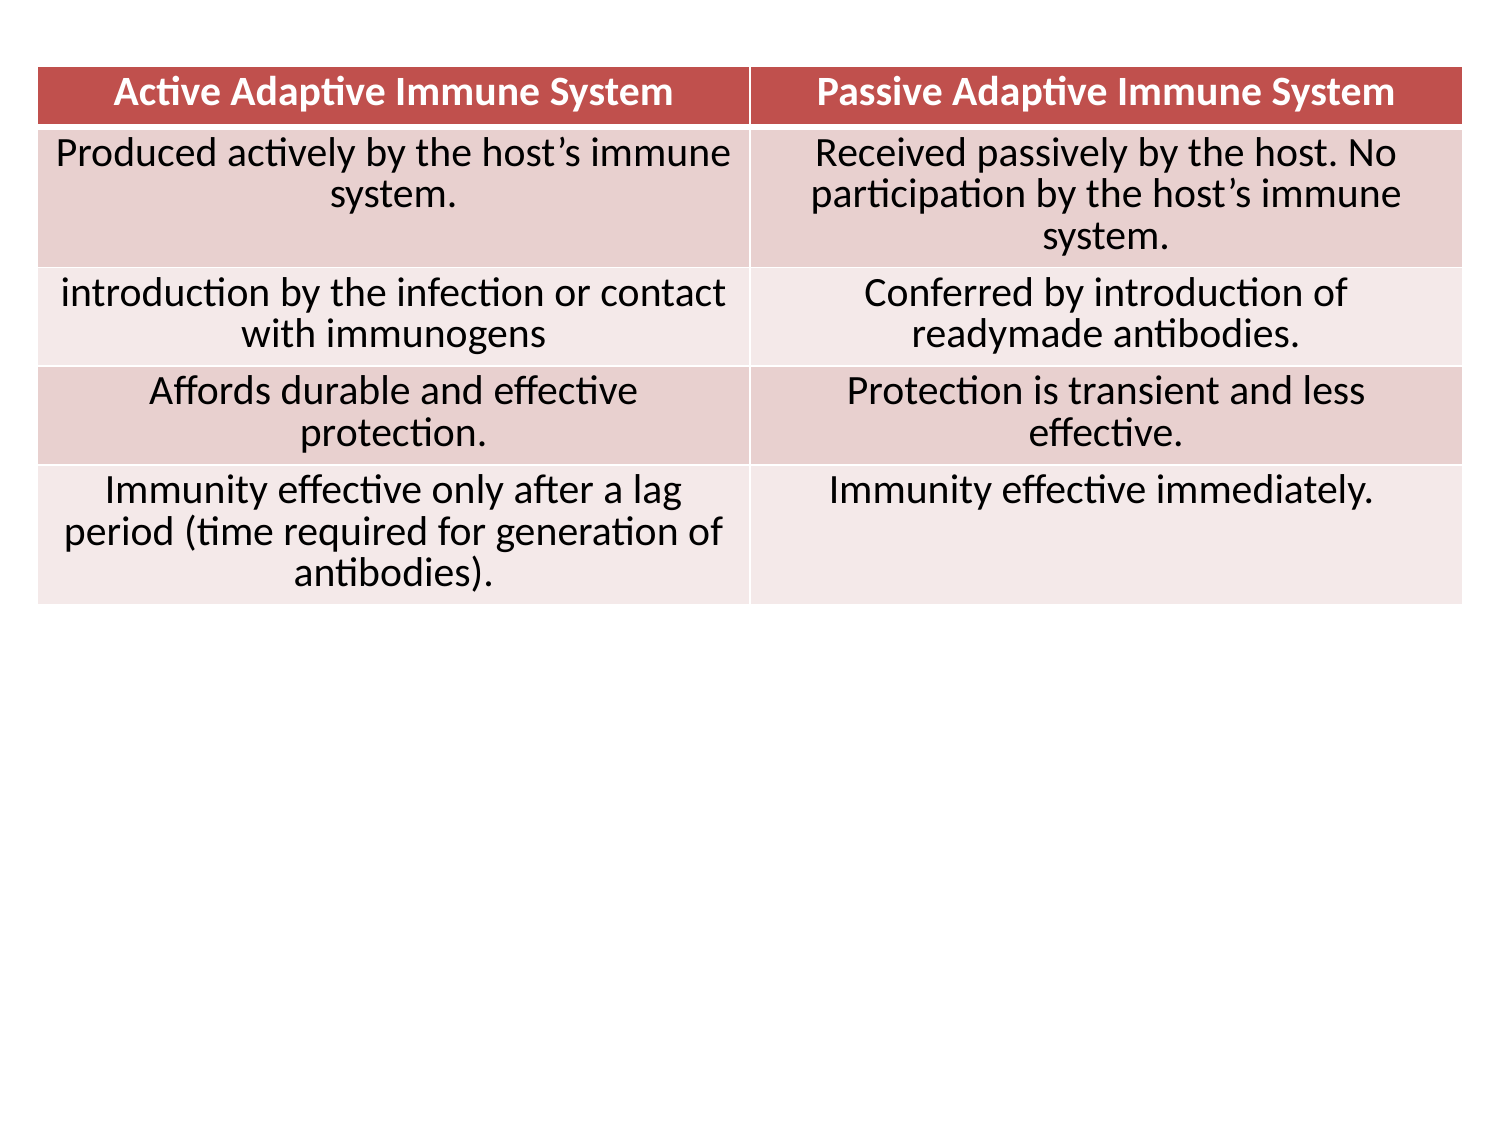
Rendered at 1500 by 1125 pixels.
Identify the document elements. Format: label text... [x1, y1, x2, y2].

table_cell introduction by the infection or contact with immunogens [38, 268, 749, 365]
table_cell Affords durable and effective protection. [38, 367, 749, 464]
table_cell Produced actively by the host’s immune system. [38, 130, 749, 267]
table_cell Immunity effective only after a lag period (time required for generation of antibodies). [38, 466, 749, 604]
table_header Active Adaptive Immune System [38, 67, 749, 124]
table_cell Immunity effective immediately. [751, 466, 1462, 604]
table_cell Conferred by introduction of readymade antibodies. [751, 268, 1462, 365]
table_header Passive Adaptive Immune System [751, 67, 1462, 124]
table_cell Protection is transient and less effective. [751, 367, 1462, 464]
table_cell Received passively by the host. No participation by the host’s immune system. [751, 130, 1462, 267]
